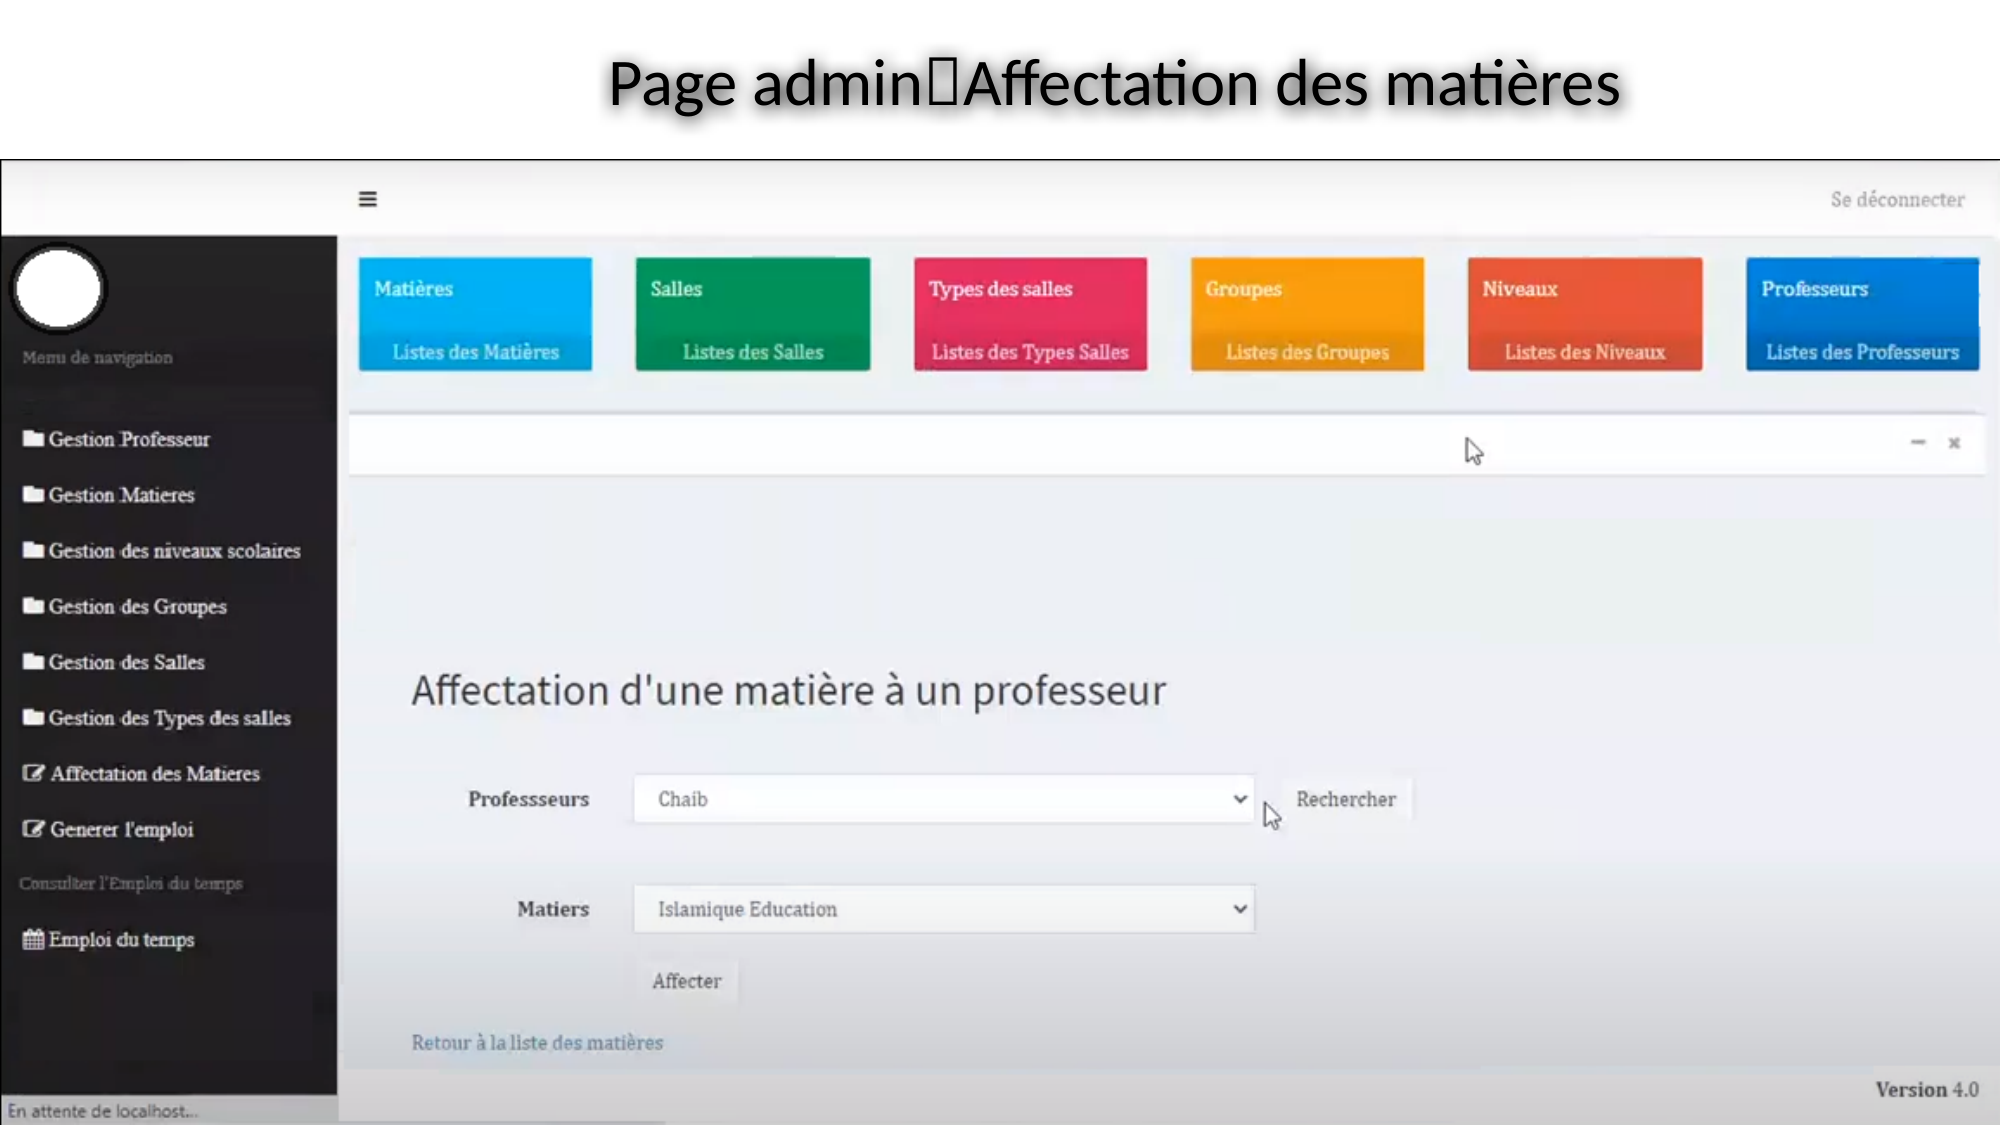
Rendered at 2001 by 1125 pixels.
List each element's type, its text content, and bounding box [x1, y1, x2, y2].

text_box Page adminAffectation des matières [593, 31, 1637, 127]
picture [0, 159, 2000, 1125]
